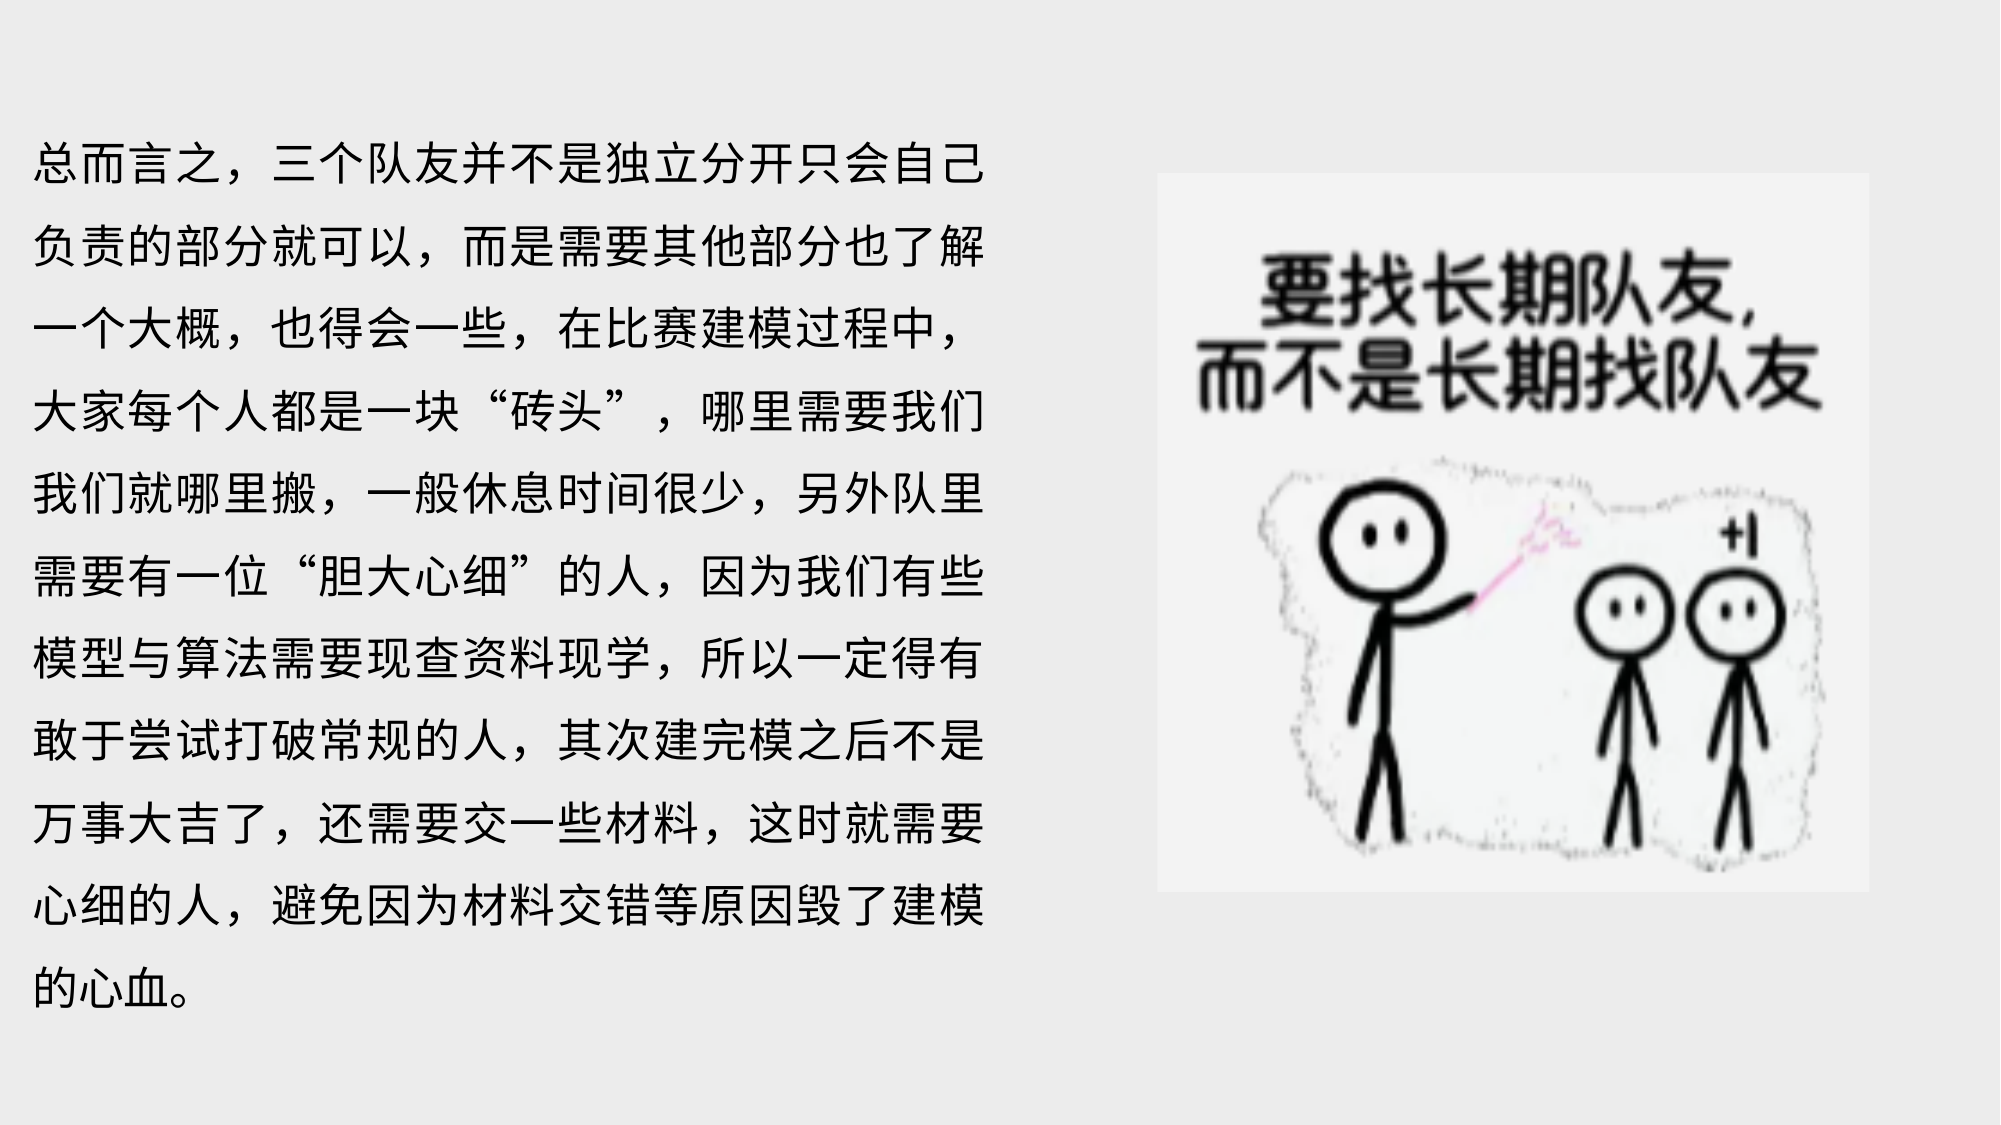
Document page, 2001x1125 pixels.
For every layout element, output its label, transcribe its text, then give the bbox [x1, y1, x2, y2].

text_box 总而言之，三个队友并不是独立分开只会自己负责的部分就可以，而是需要其他部分也了解一个大概，也得会一些，在比赛建模过程中，大家每个人都是一块“砖头”，哪里需要我们我们就哪里搬，一般休息时间很少，另外队里需要有一位“胆大心细”的人，因为我们有些模型与算法需要现查资料现学，所以一定得有敢于尝试打破常规的人，其次建完模之后不是万事大吉了，还需要交一些材料，这时就需要心细的人，避免因为材料交错等原因毁了建模的心血。 [17, 100, 1000, 1022]
picture [1157, 173, 1870, 892]
